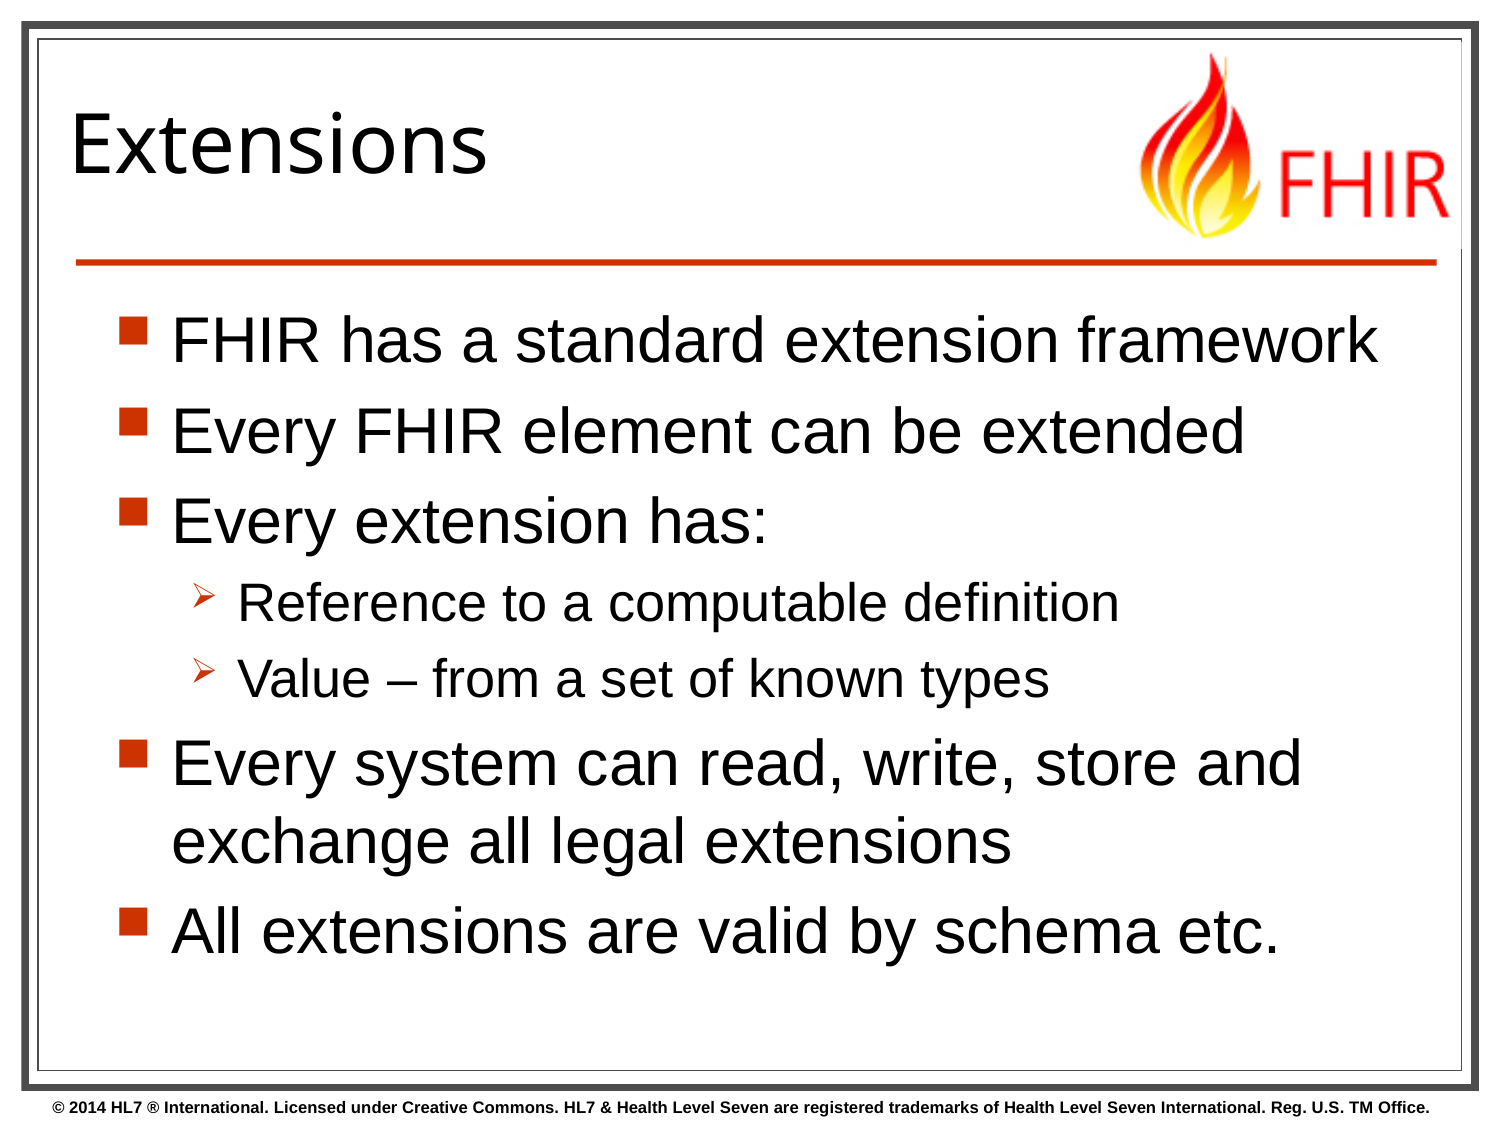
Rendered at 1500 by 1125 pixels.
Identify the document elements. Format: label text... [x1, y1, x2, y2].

list FHIR has a standard extension framework Every FHIR element can be extended Every extension has: Reference to a computable definition Value – from a set of known types Every system can read, write, store and exchange all legal extensions All extensions are valid by schema etc. [100, 290, 1412, 1125]
title Extensions [53, 54, 1128, 244]
picture [1128, 42, 1462, 249]
